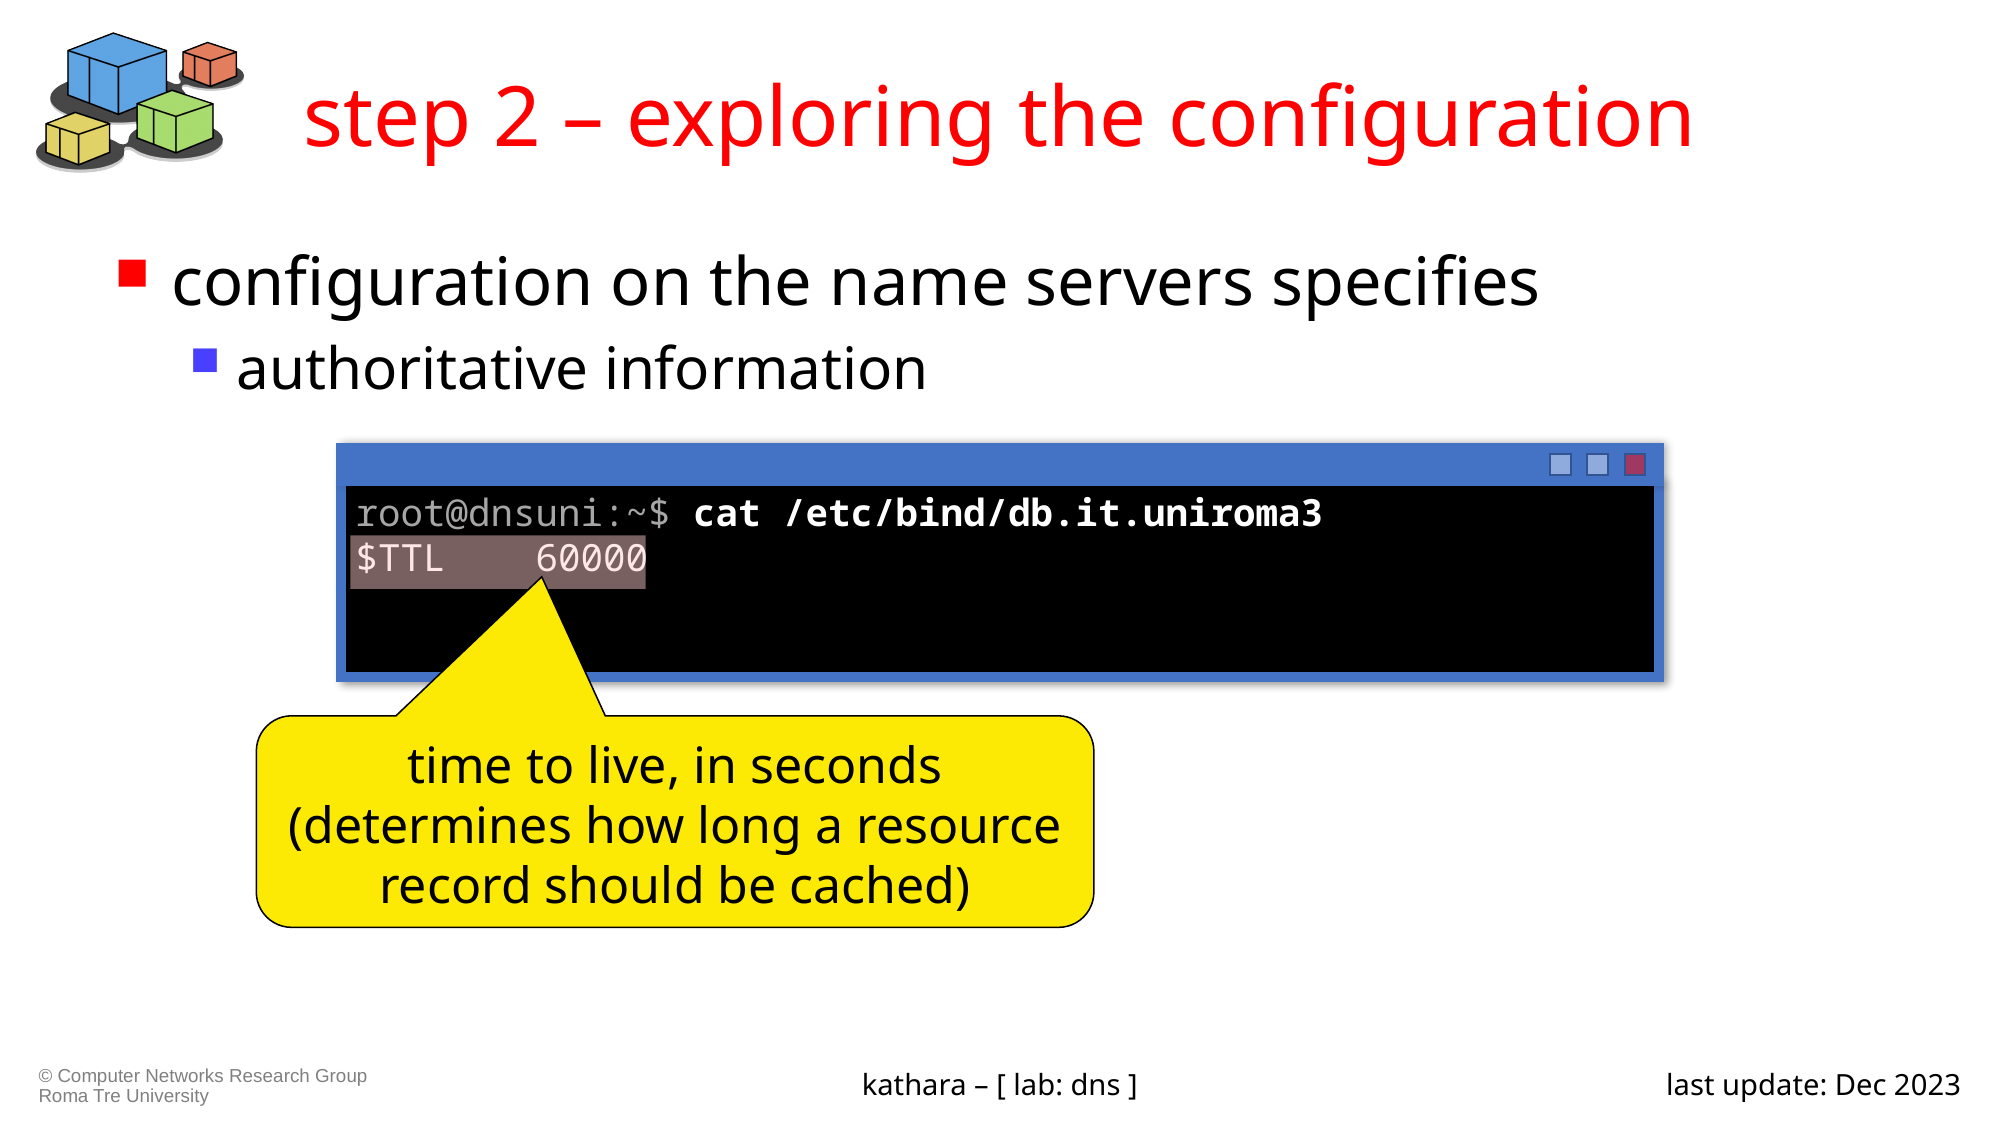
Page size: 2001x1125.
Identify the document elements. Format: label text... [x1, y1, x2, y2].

text_box time to live, in seconds (determines how long a resource record should be cached) [256, 685, 1094, 928]
list configuration on the name servers specifies authoritative information [99, 231, 1900, 1005]
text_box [340, 447, 1660, 678]
picture [36, 32, 99, 173]
footer kathara – [ lab: dns ] [511, 1058, 1489, 1114]
title step 2 – exploring the configuration [99, 19, 1900, 207]
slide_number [1519, 1058, 1977, 1114]
